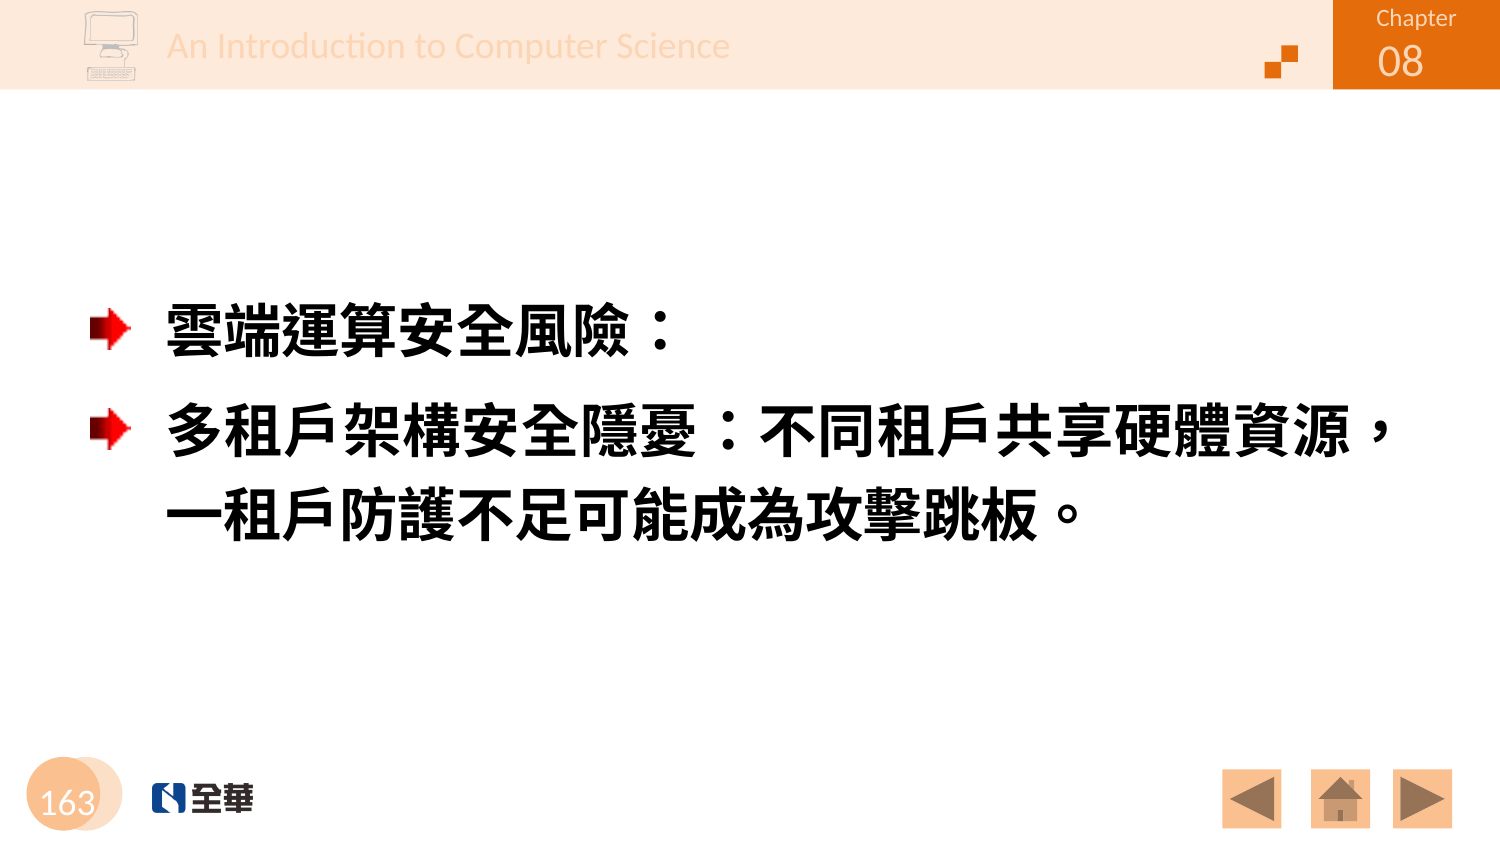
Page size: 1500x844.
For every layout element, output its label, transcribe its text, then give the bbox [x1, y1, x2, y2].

list 雲端運算安全風險： 多租戶架構安全隱憂：不同租戶共享硬體資源，一租戶防護不足可能成為攻擊跳板。 [75, 272, 1425, 754]
picture [84, 11, 138, 81]
picture [90, 408, 131, 450]
picture [152, 783, 253, 813]
picture [90, 308, 131, 350]
